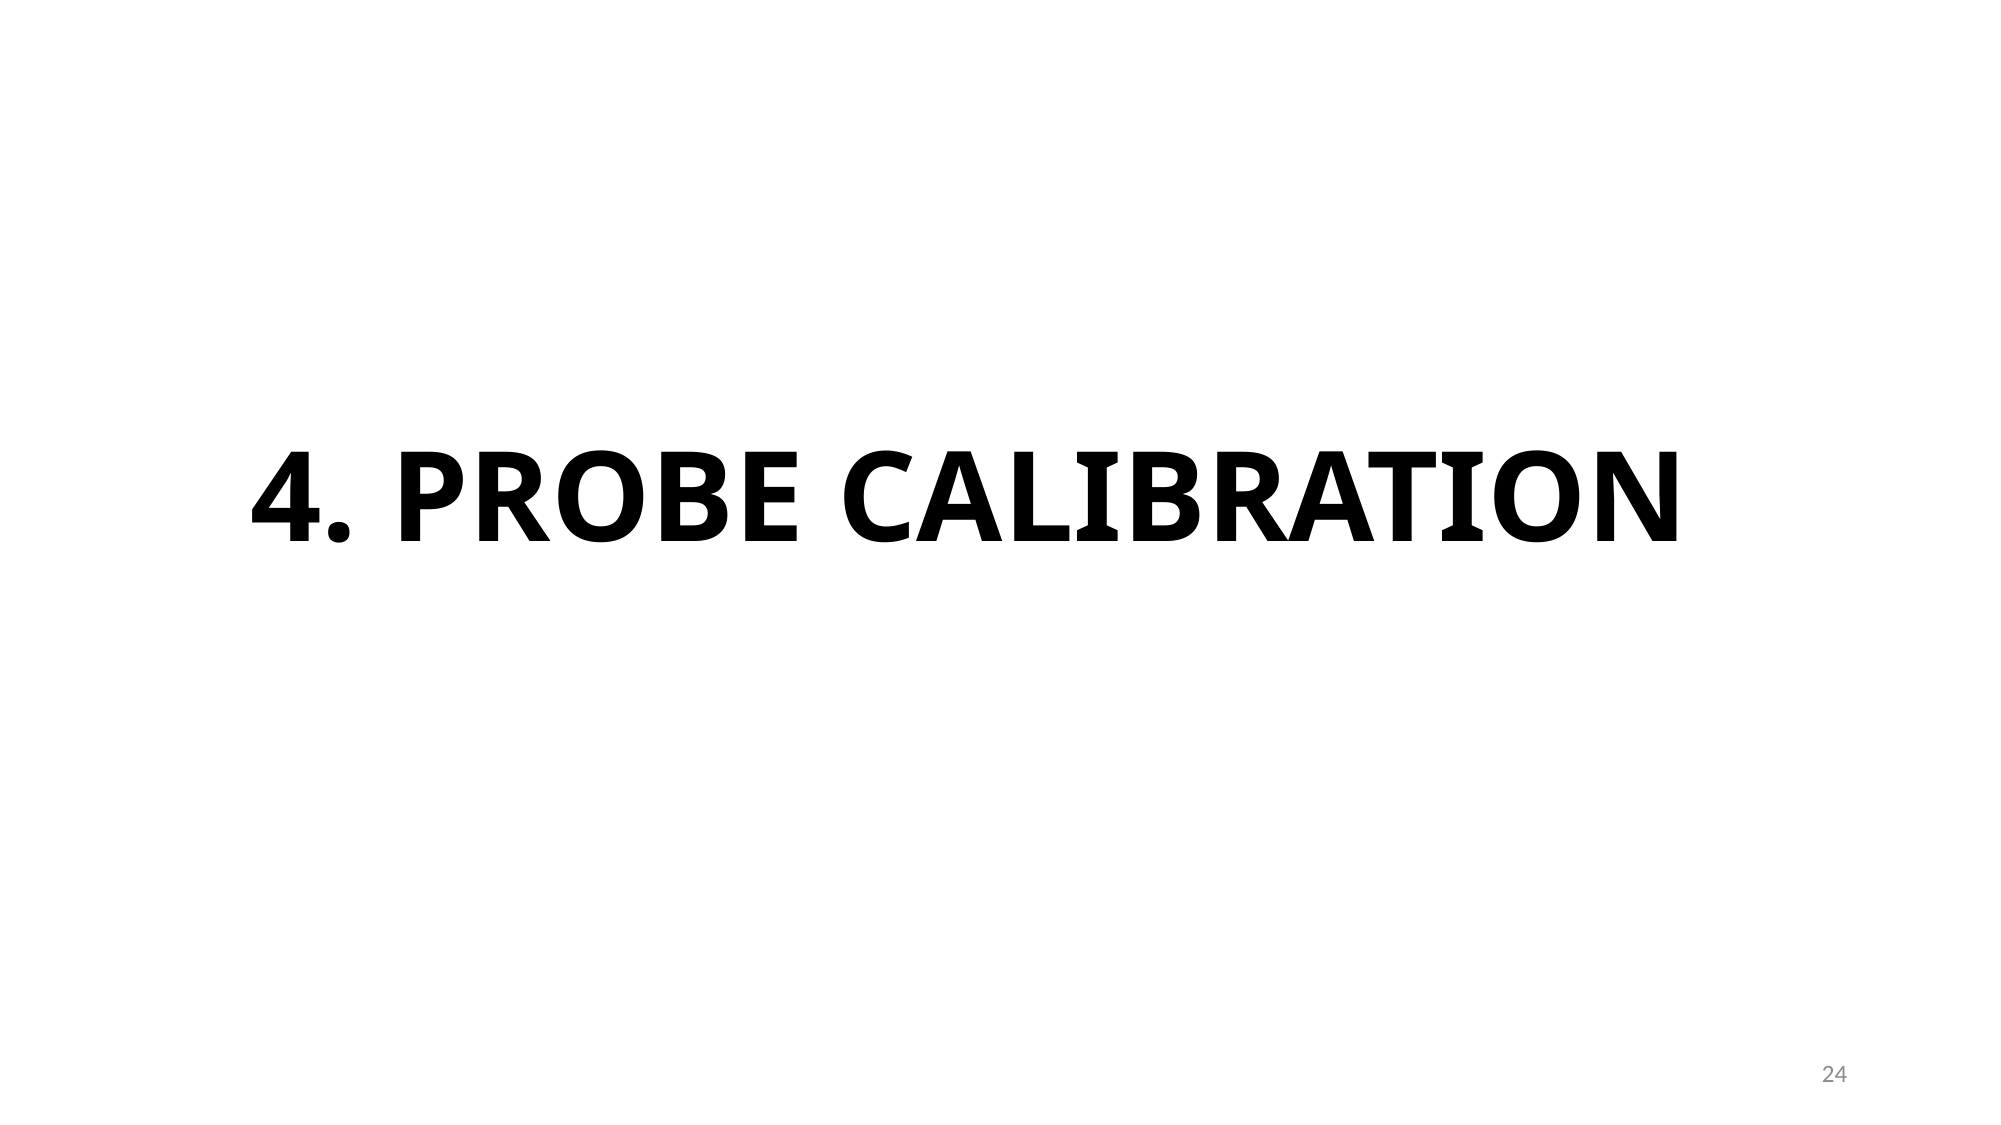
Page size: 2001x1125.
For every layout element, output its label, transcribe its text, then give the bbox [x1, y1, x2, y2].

title 4. PROBE CALIBRATION [0, 184, 1940, 576]
slide_number 24 [1412, 1042, 1863, 1103]
